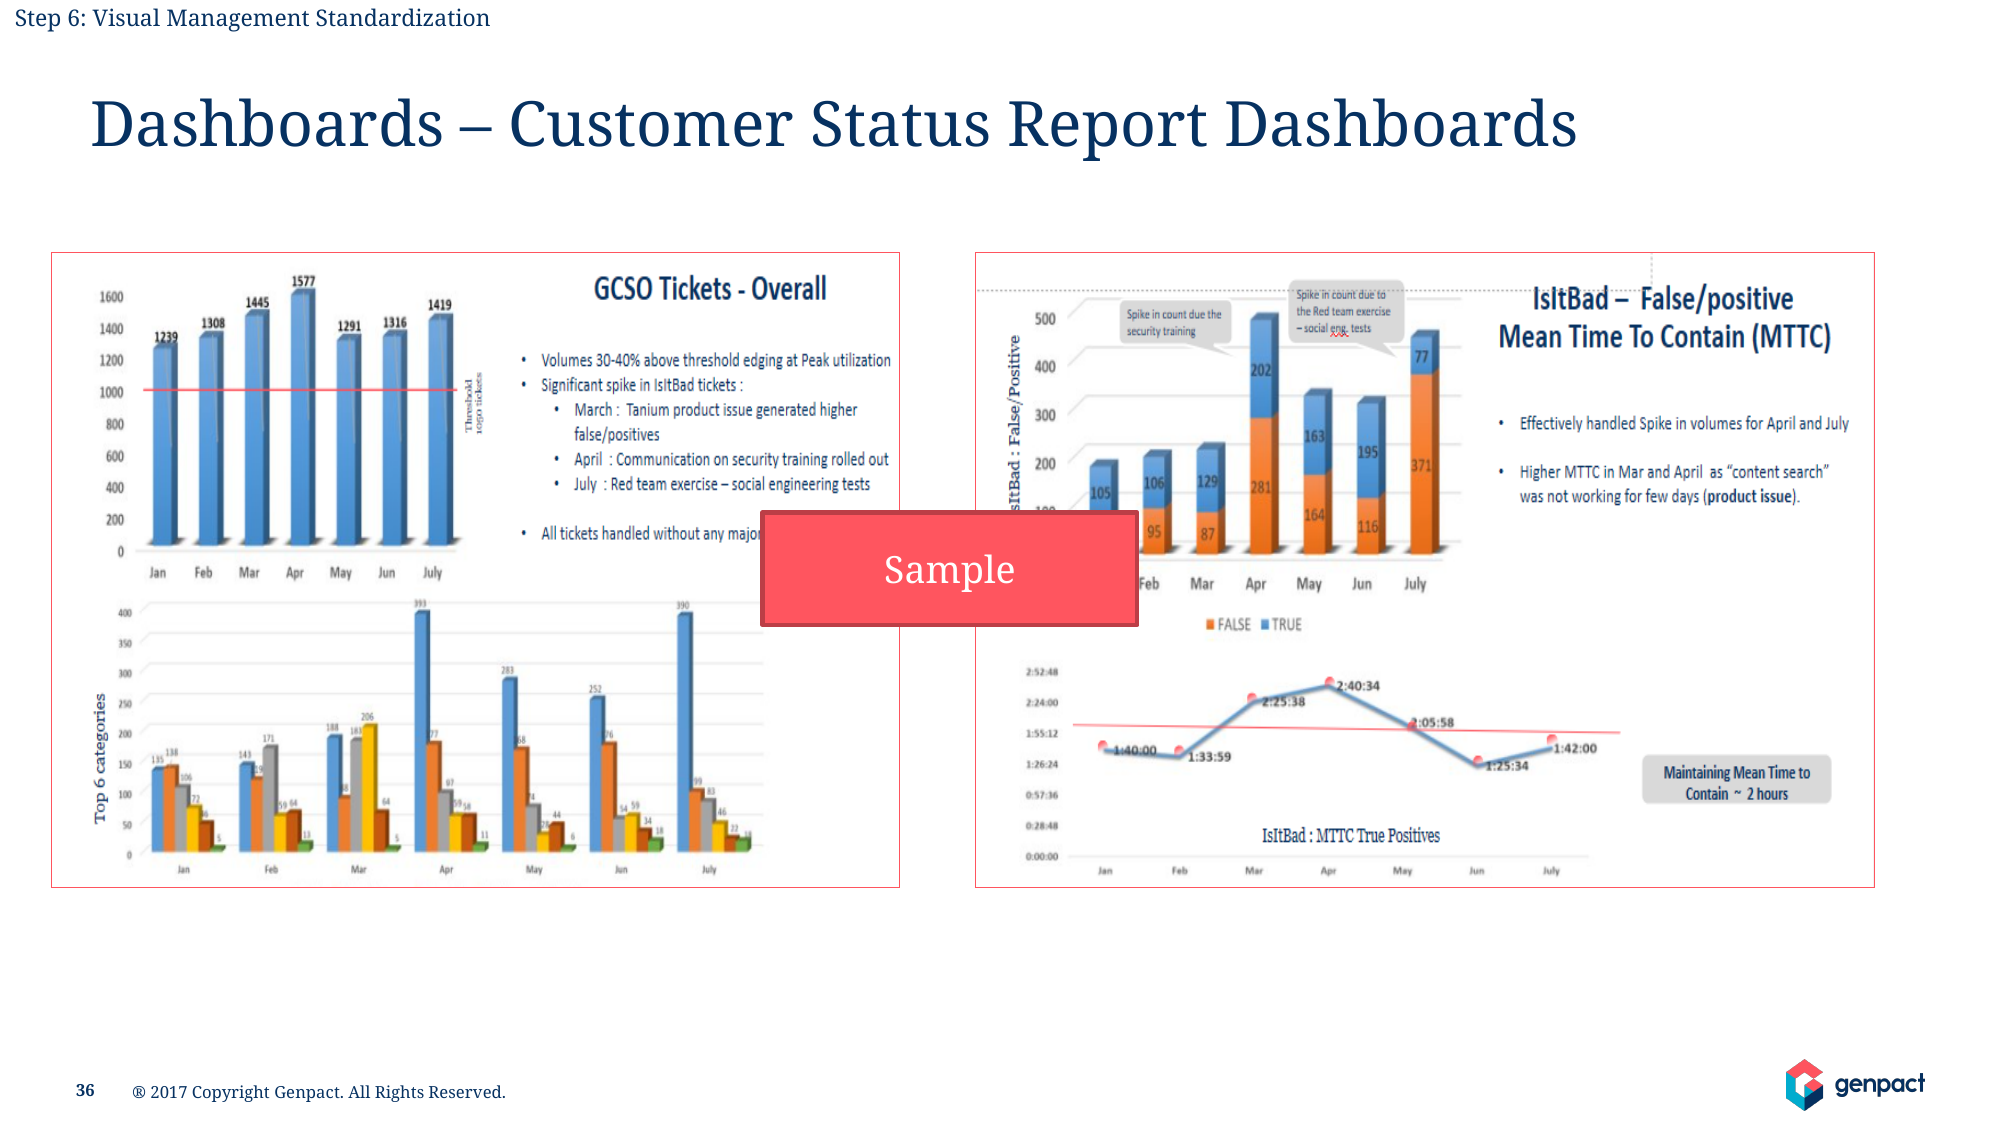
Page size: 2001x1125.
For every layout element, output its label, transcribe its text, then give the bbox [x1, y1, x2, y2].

text_box Sample [904, 510, 969, 627]
picture [974, 251, 1876, 888]
picture [51, 251, 901, 888]
picture [1786, 1059, 1925, 1111]
list Dashboards – Customer Status Report Dashboards [75, 77, 1713, 165]
text_box Step 6: Visual Management Standardization [0, 0, 817, 39]
